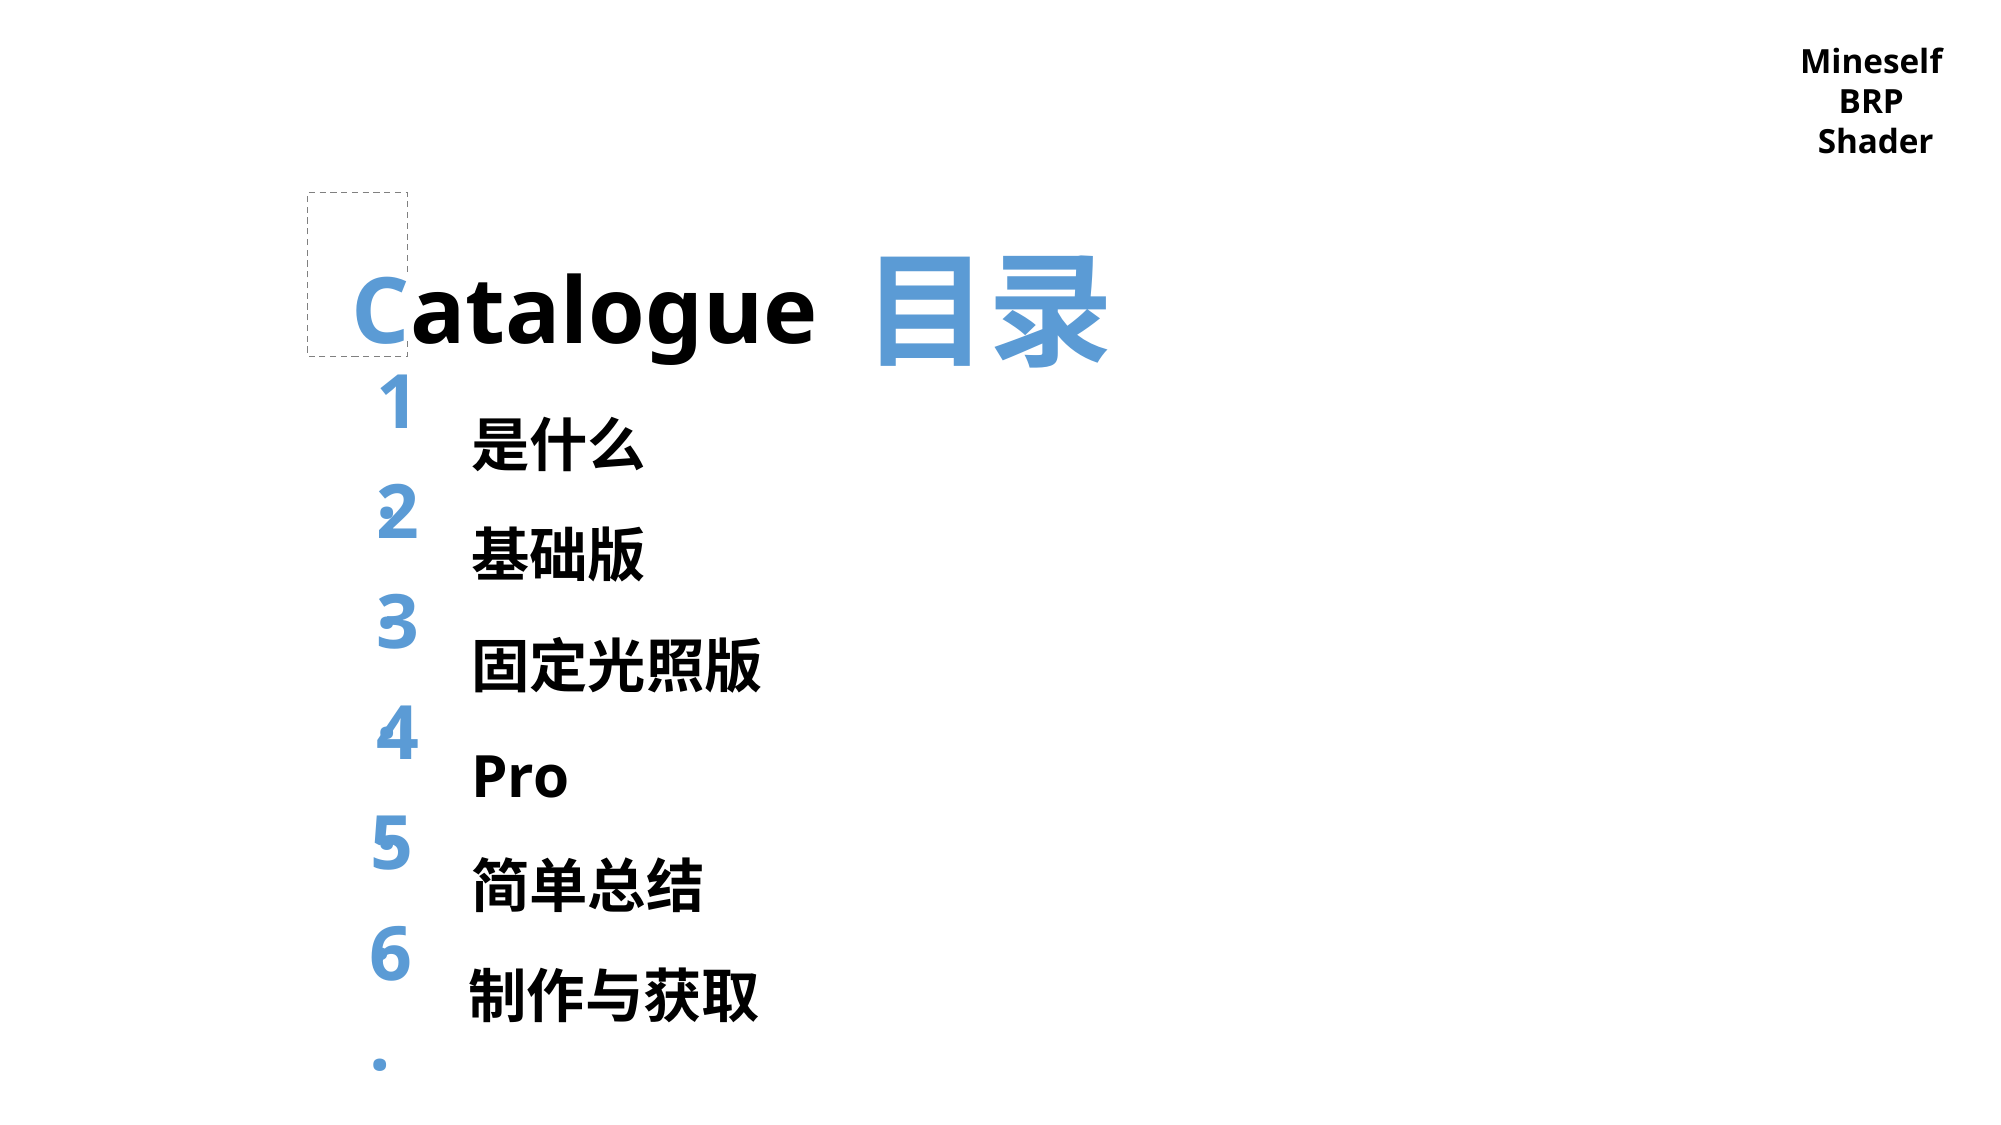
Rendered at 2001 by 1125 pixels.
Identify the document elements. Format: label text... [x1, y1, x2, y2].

text_box Catalogue [350, 250, 858, 363]
text_box 制作与获取 [468, 959, 1468, 1030]
text_box [307, 191, 409, 357]
text_box Mineself BRP Shader [1788, 40, 1964, 160]
text_box 2. [375, 462, 440, 573]
text_box 目录 [863, 230, 1251, 383]
text_box 4. [375, 683, 440, 865]
text_box 简单总结 [471, 849, 1471, 920]
text_box 1. [375, 363, 440, 462]
text_box Pro [471, 738, 969, 809]
text_box 固定光照版 [471, 628, 969, 699]
text_box 3. [375, 573, 440, 683]
text_box 6. [368, 904, 433, 1086]
text_box 是什么 [471, 407, 797, 478]
text_box 5. [369, 794, 434, 976]
text_box 基础版 [471, 518, 797, 589]
